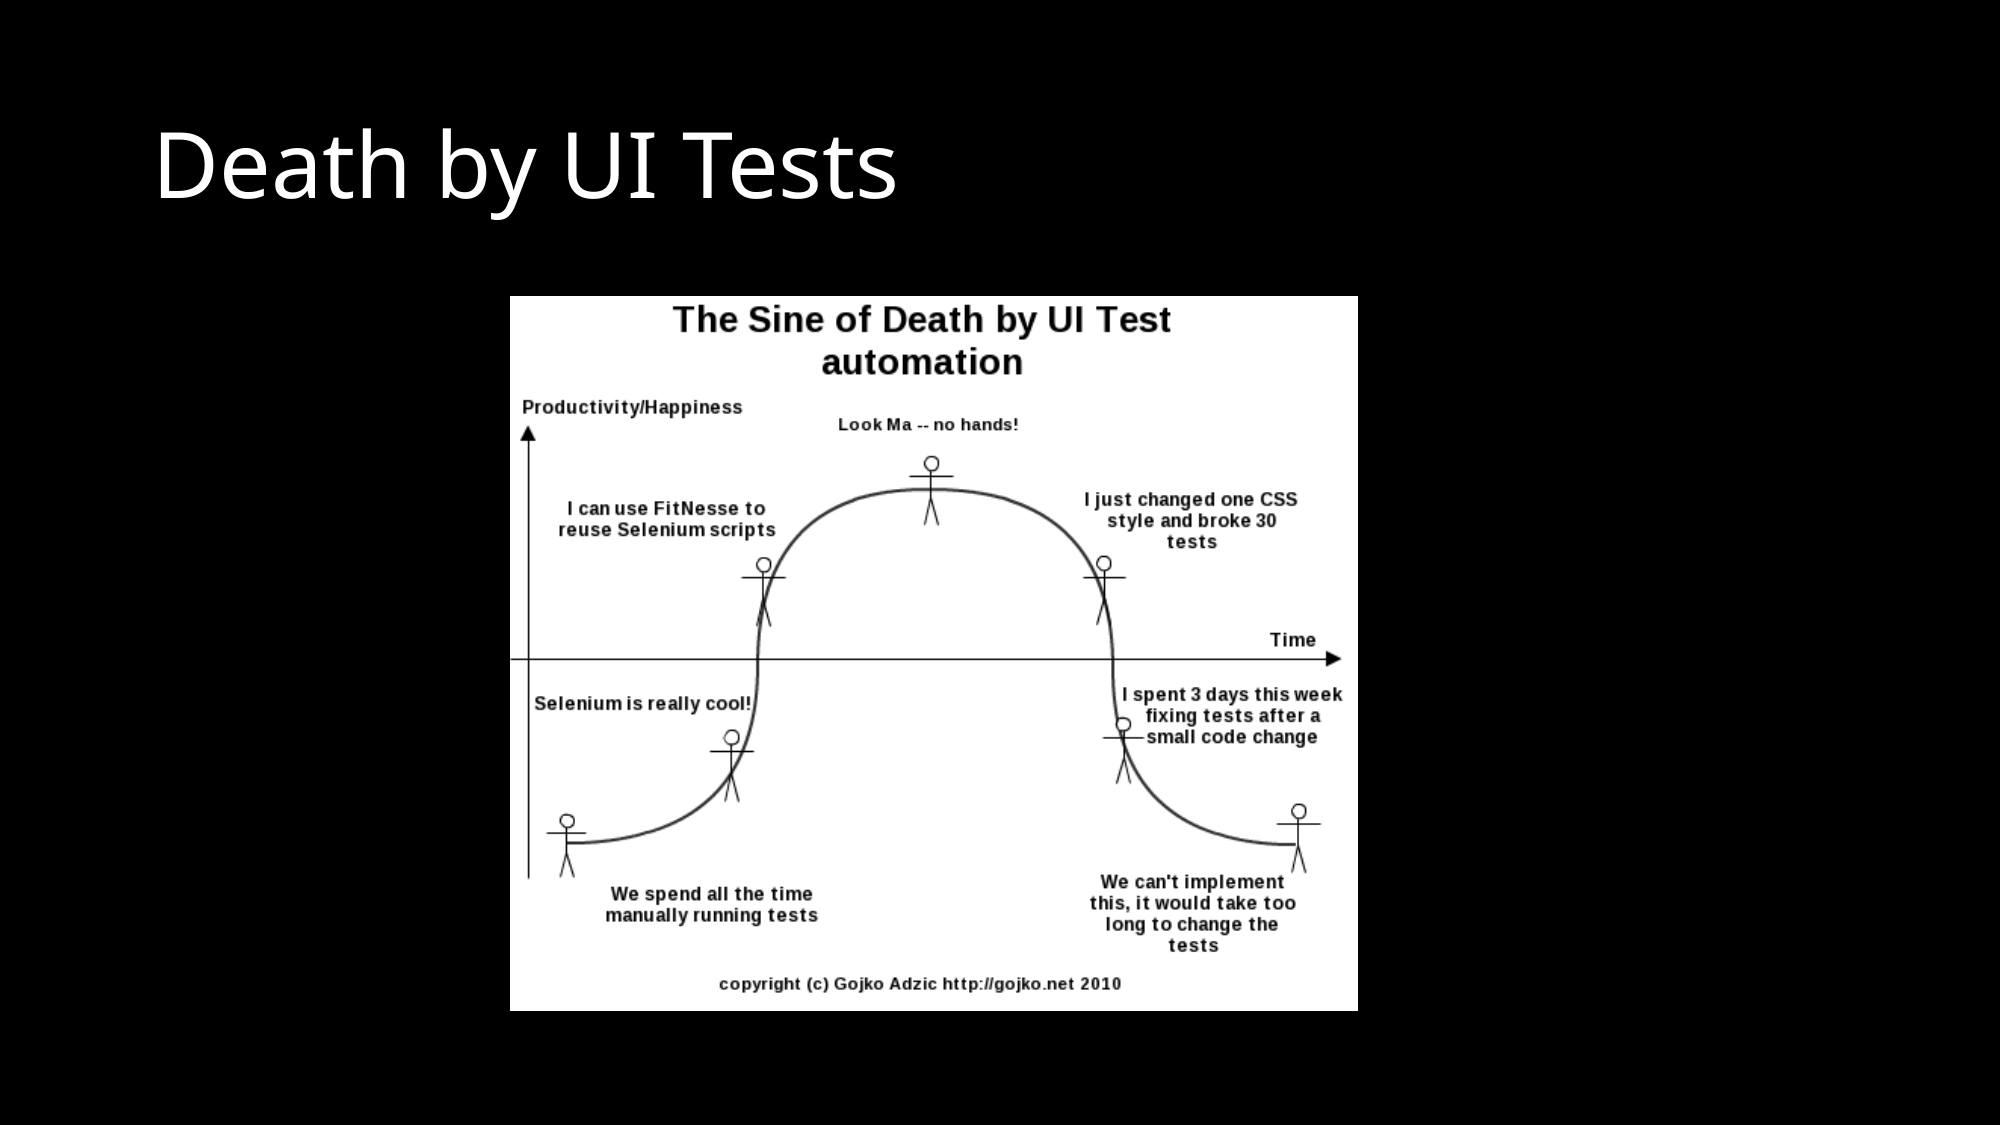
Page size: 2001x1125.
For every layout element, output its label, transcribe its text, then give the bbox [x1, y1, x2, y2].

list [510, 296, 1358, 1011]
title Death by UI Tests [137, 59, 1863, 278]
